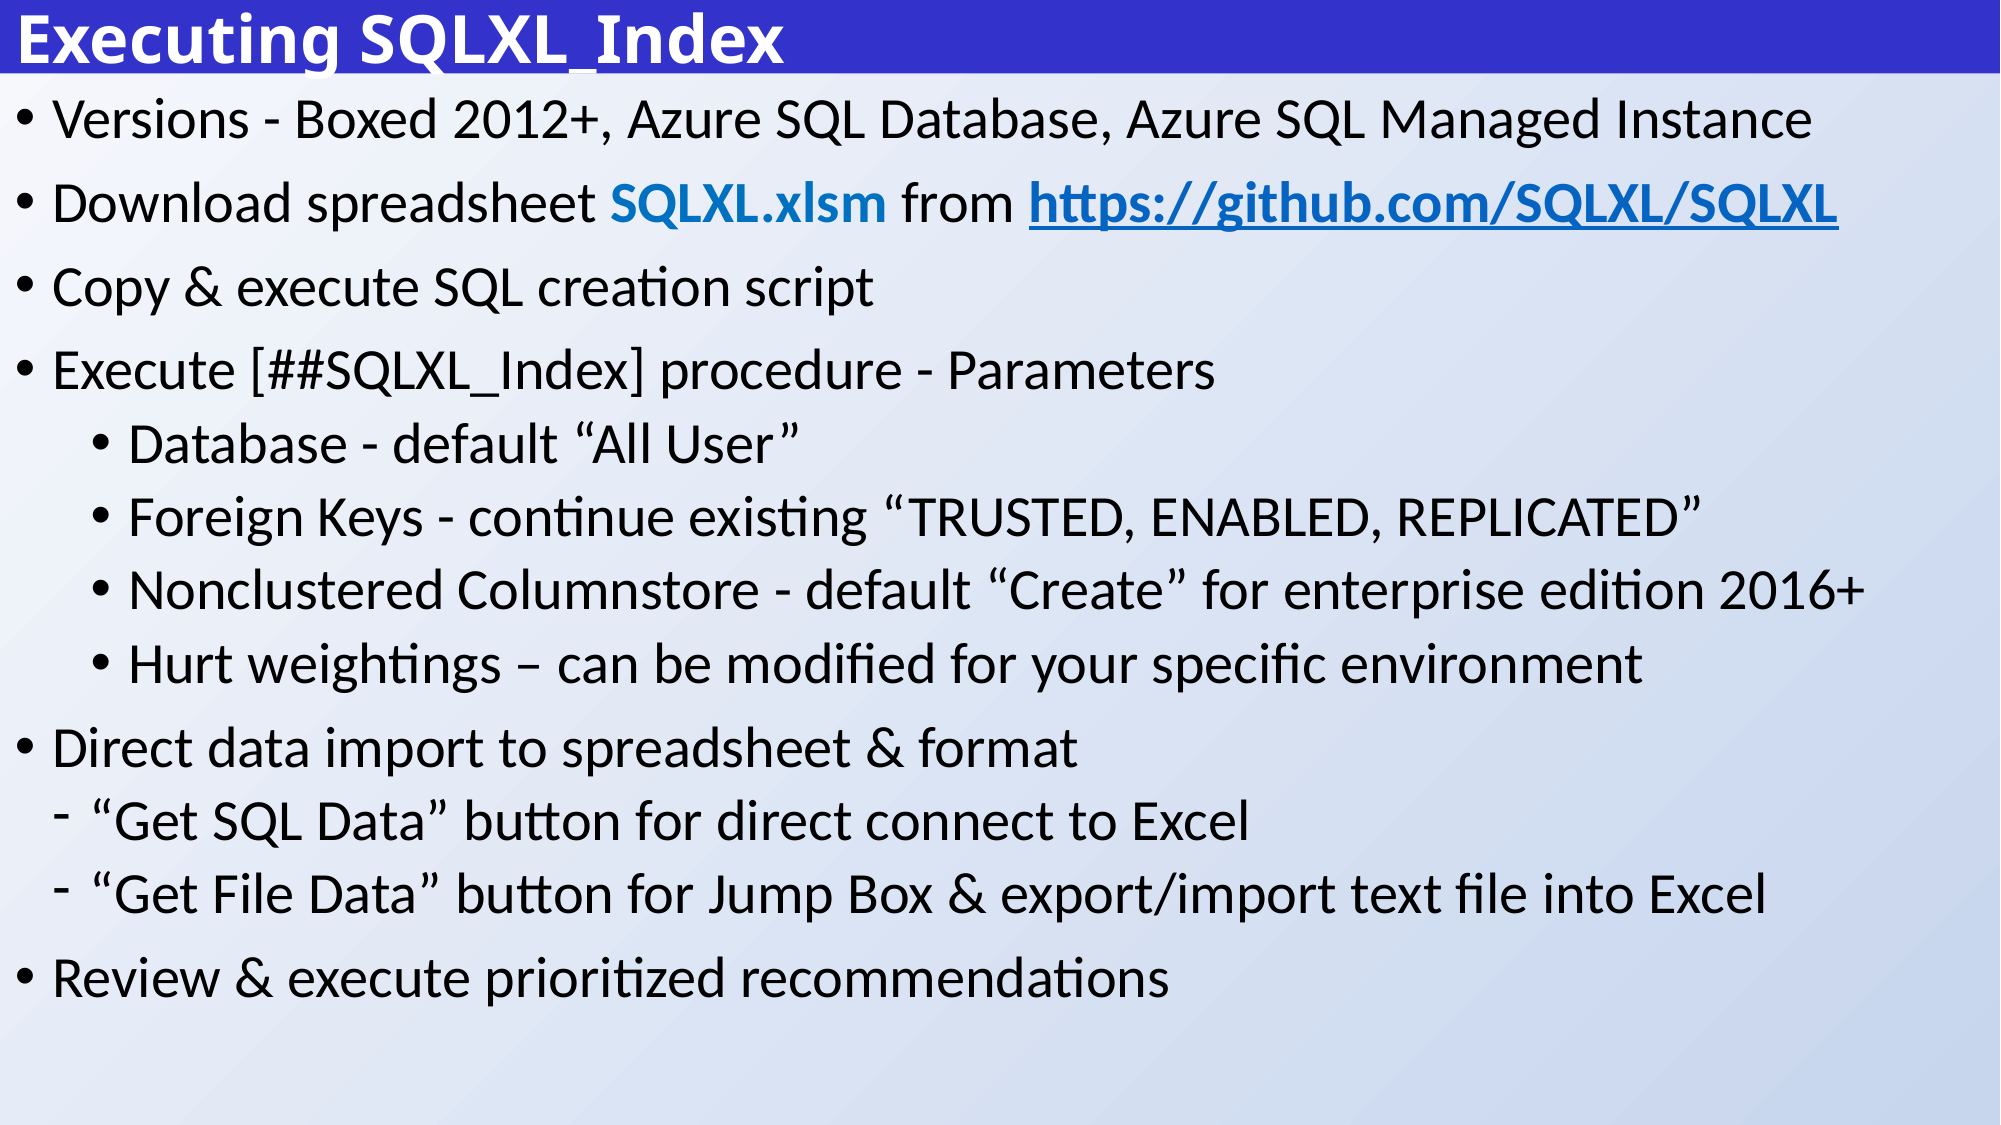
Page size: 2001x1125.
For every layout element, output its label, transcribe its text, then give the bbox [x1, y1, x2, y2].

title Executing SQLXL_Index [0, 0, 2000, 74]
list Versions - Boxed 2012+, Azure SQL Database, Azure SQL Managed Instance Download spreadsheet SQLXL.xlsm from https://github.com/SQLXL/SQLXL Copy & execute SQL creation script Execute [##SQLXL_Index] procedure - Parameters Database - default “All User” Foreign Keys - continue existing “TRUSTED, ENABLED, REPLICATED” Nonclustered Columnstore - default “Create” for enterprise edition 2016+ Hurt weightings – can be modified for your specific environment Direct data import to spreadsheet & format “Get SQL Data” button for direct connect to Excel “Get File Data” button for Jump Box & export/import text file into Excel Review & execute prioritized recommendations [0, 74, 2000, 1125]
